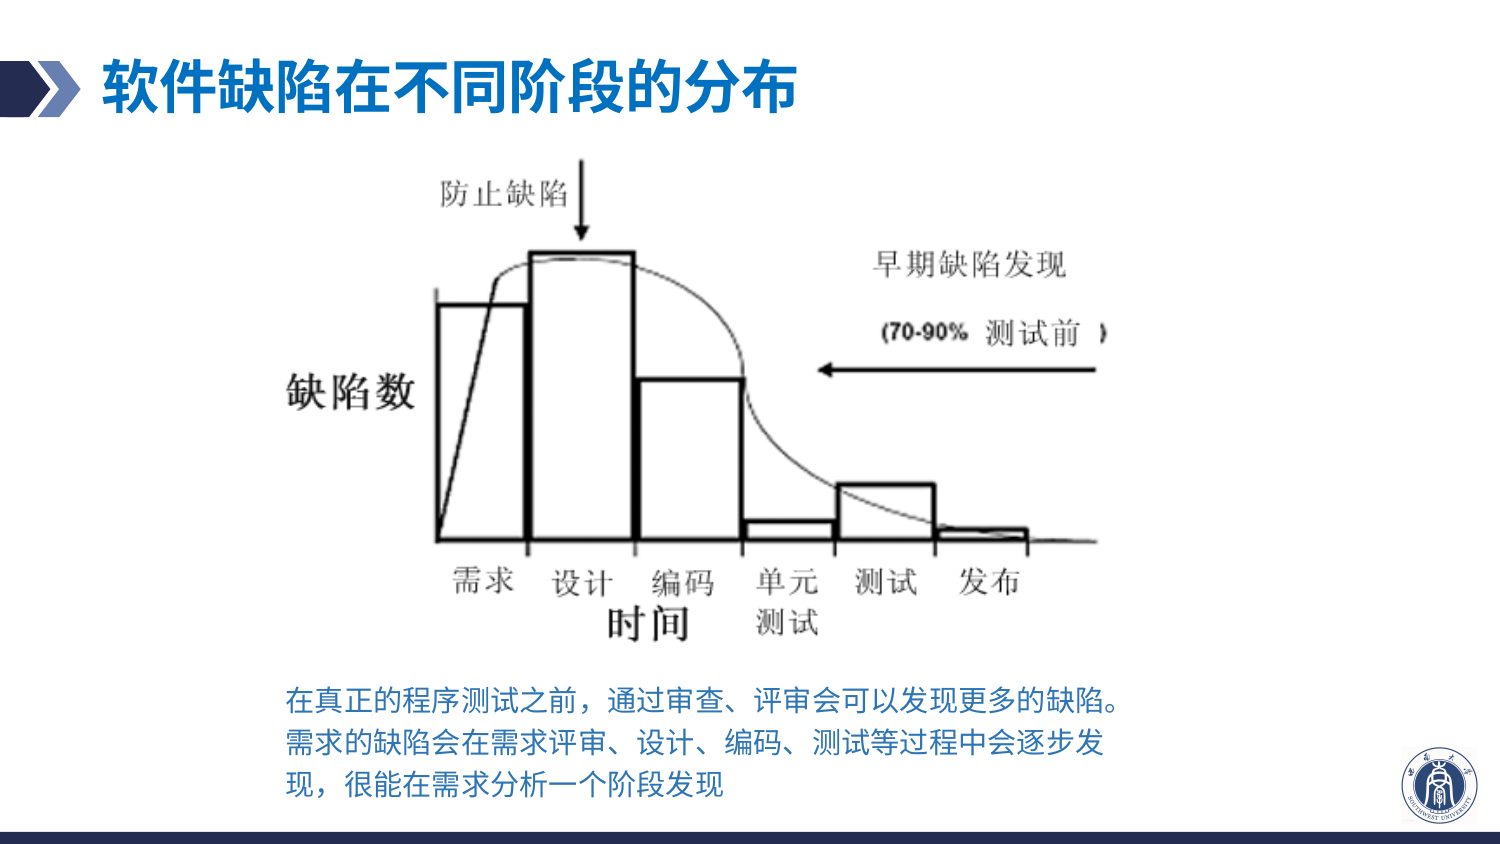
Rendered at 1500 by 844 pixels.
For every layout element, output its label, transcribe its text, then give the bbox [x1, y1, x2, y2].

text_box 在真正的程序测试之前，通过审查、评审会可以发现更多的缺陷。 需求的缺陷会在需求评审、设计、编码、测试等过程中会逐步发现，很能在需求分析一个阶段发现 [285, 675, 1132, 802]
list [264, 149, 1132, 658]
title 软件缺陷在不同阶段的分布 [86, 48, 902, 132]
picture [1401, 747, 1478, 824]
